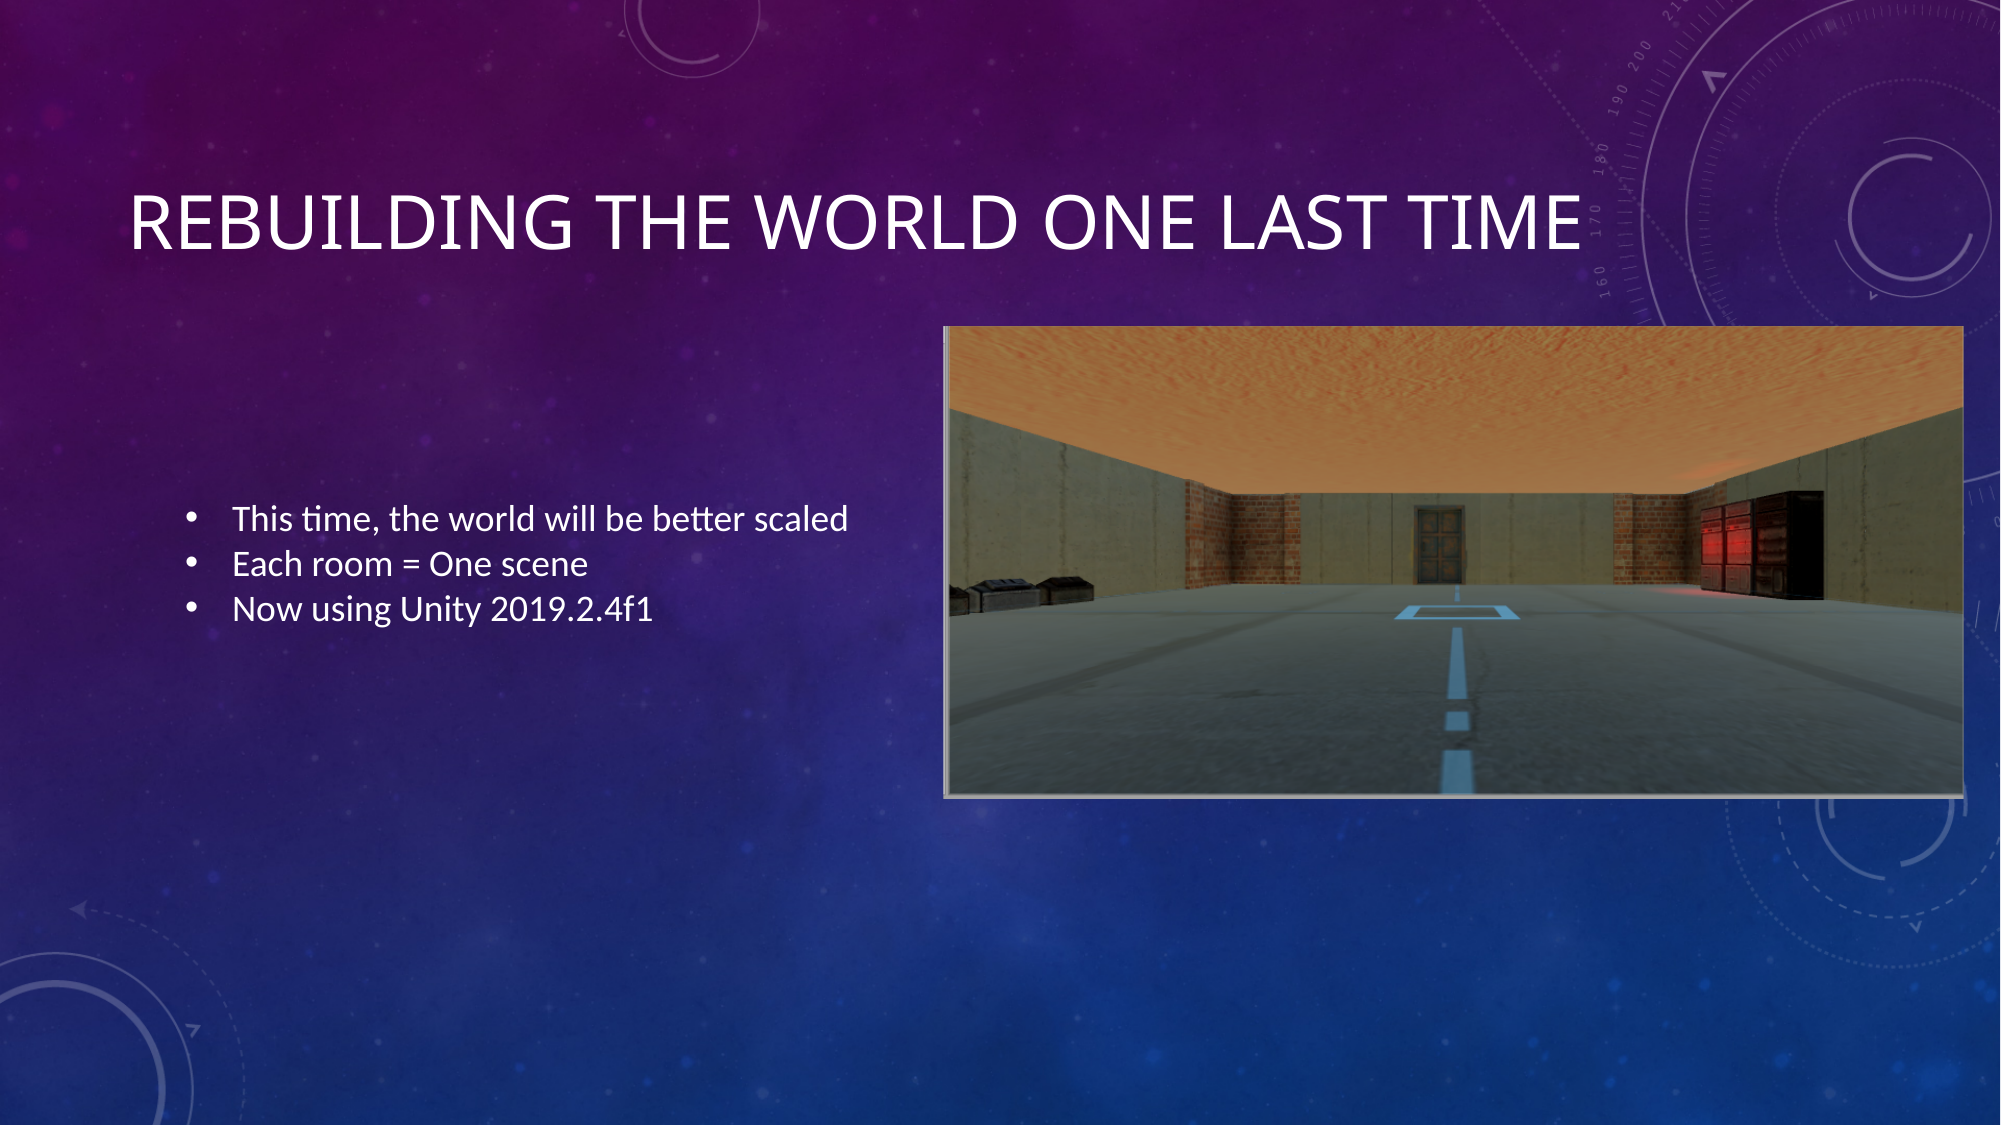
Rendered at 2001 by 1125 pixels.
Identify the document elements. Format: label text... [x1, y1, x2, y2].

text_box This time, the world will be better scaled Each room = One scene Now using Unity 2019.2.4f1 [170, 486, 937, 637]
title Rebuilding the World One Last time [112, 99, 1775, 339]
picture [0, 0, 2001, 1125]
